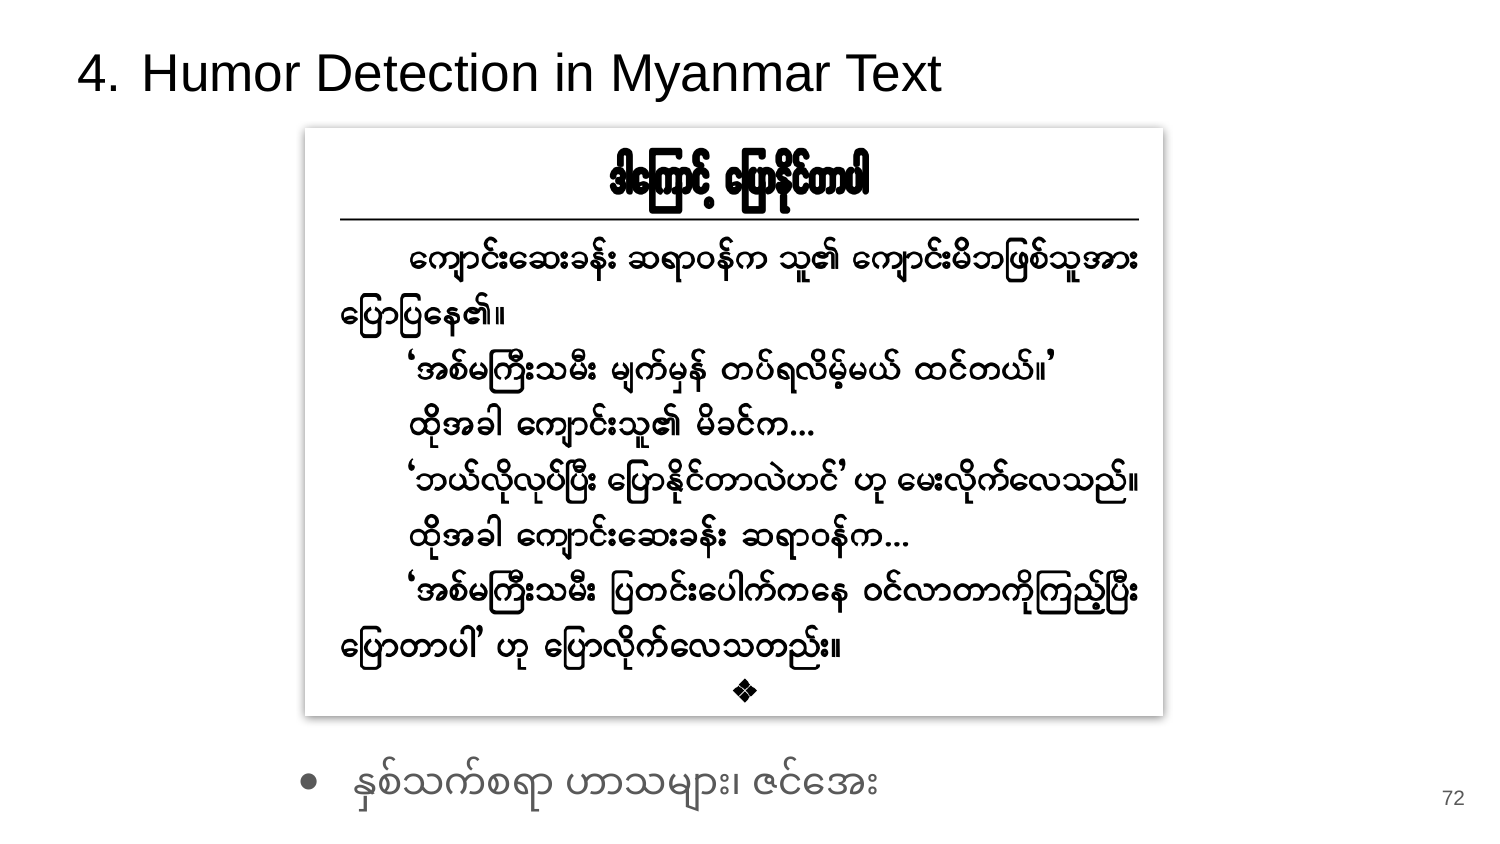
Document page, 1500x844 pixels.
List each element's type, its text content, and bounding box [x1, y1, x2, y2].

slide_number ‹#› [1389, 764, 1480, 830]
picture [305, 127, 1164, 716]
text_box နှစ်သက်စရာ ဟာသများ၊ ဇင်အေး [263, 741, 1232, 836]
title Humor Detection in Myanmar Text [51, 23, 1449, 117]
